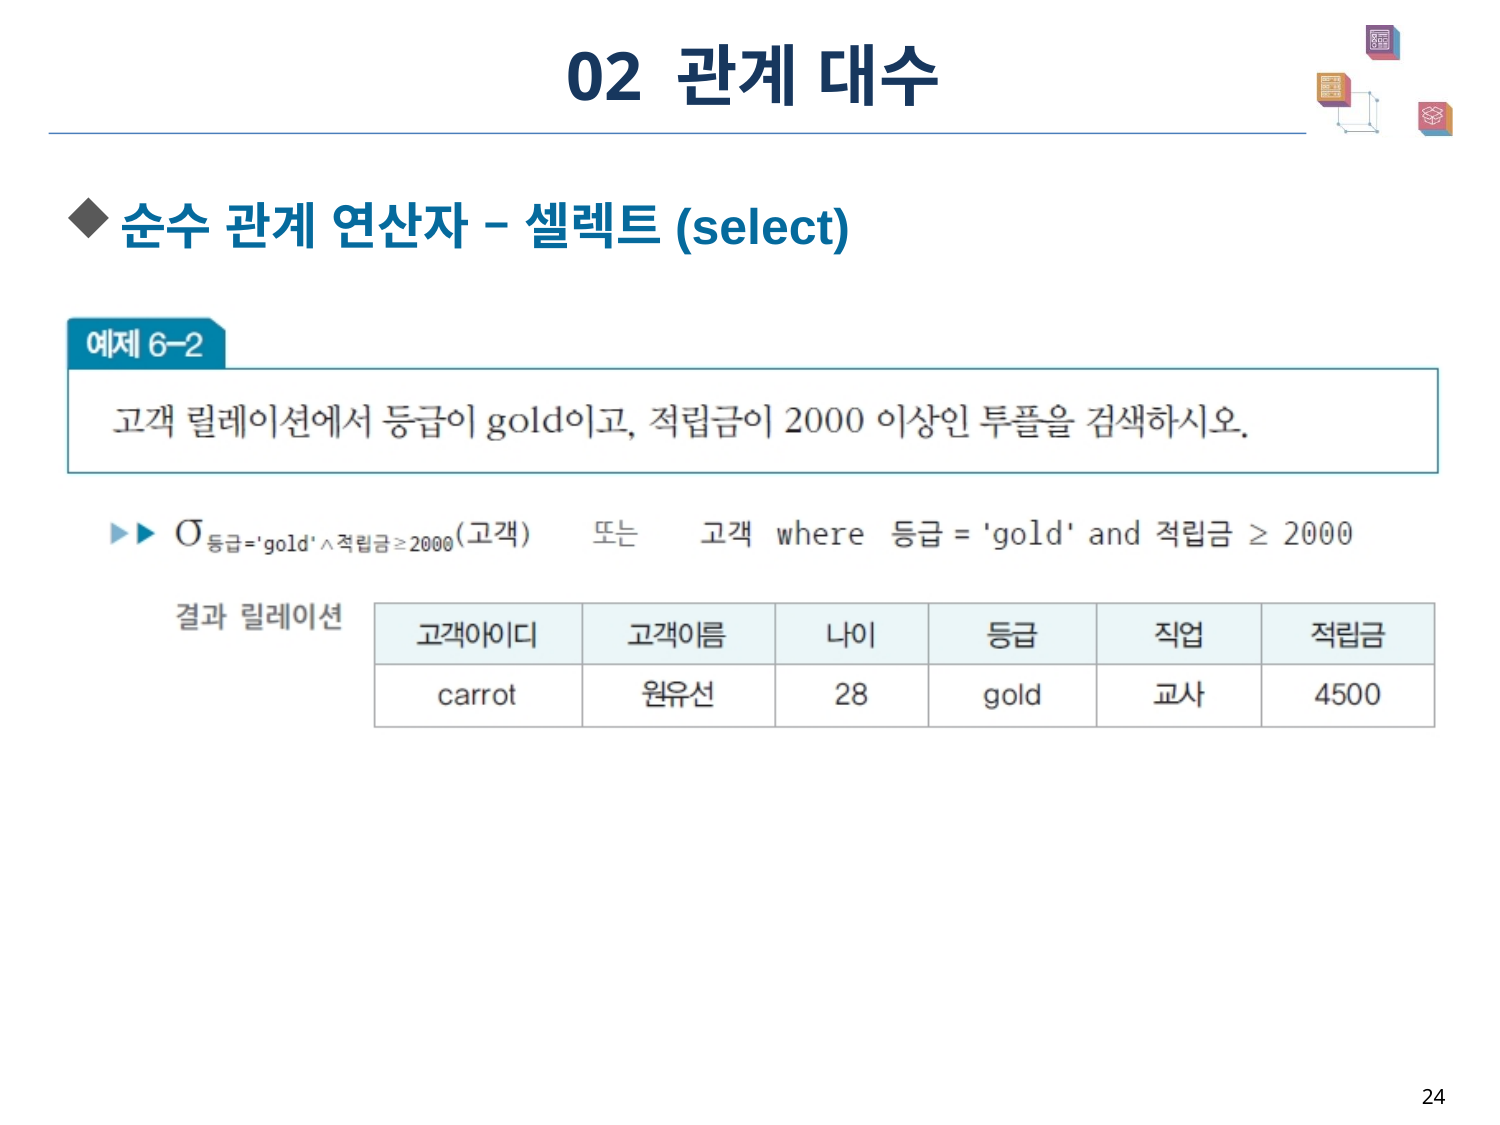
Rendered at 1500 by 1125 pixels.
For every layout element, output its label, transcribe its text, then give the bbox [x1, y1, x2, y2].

title 02 관계 대수 [48, 25, 1459, 123]
list 순수 관계 연산자 – 셀렉트(select) [48, 187, 1481, 1097]
picture [1316, 123, 1453, 138]
picture [55, 303, 1445, 738]
